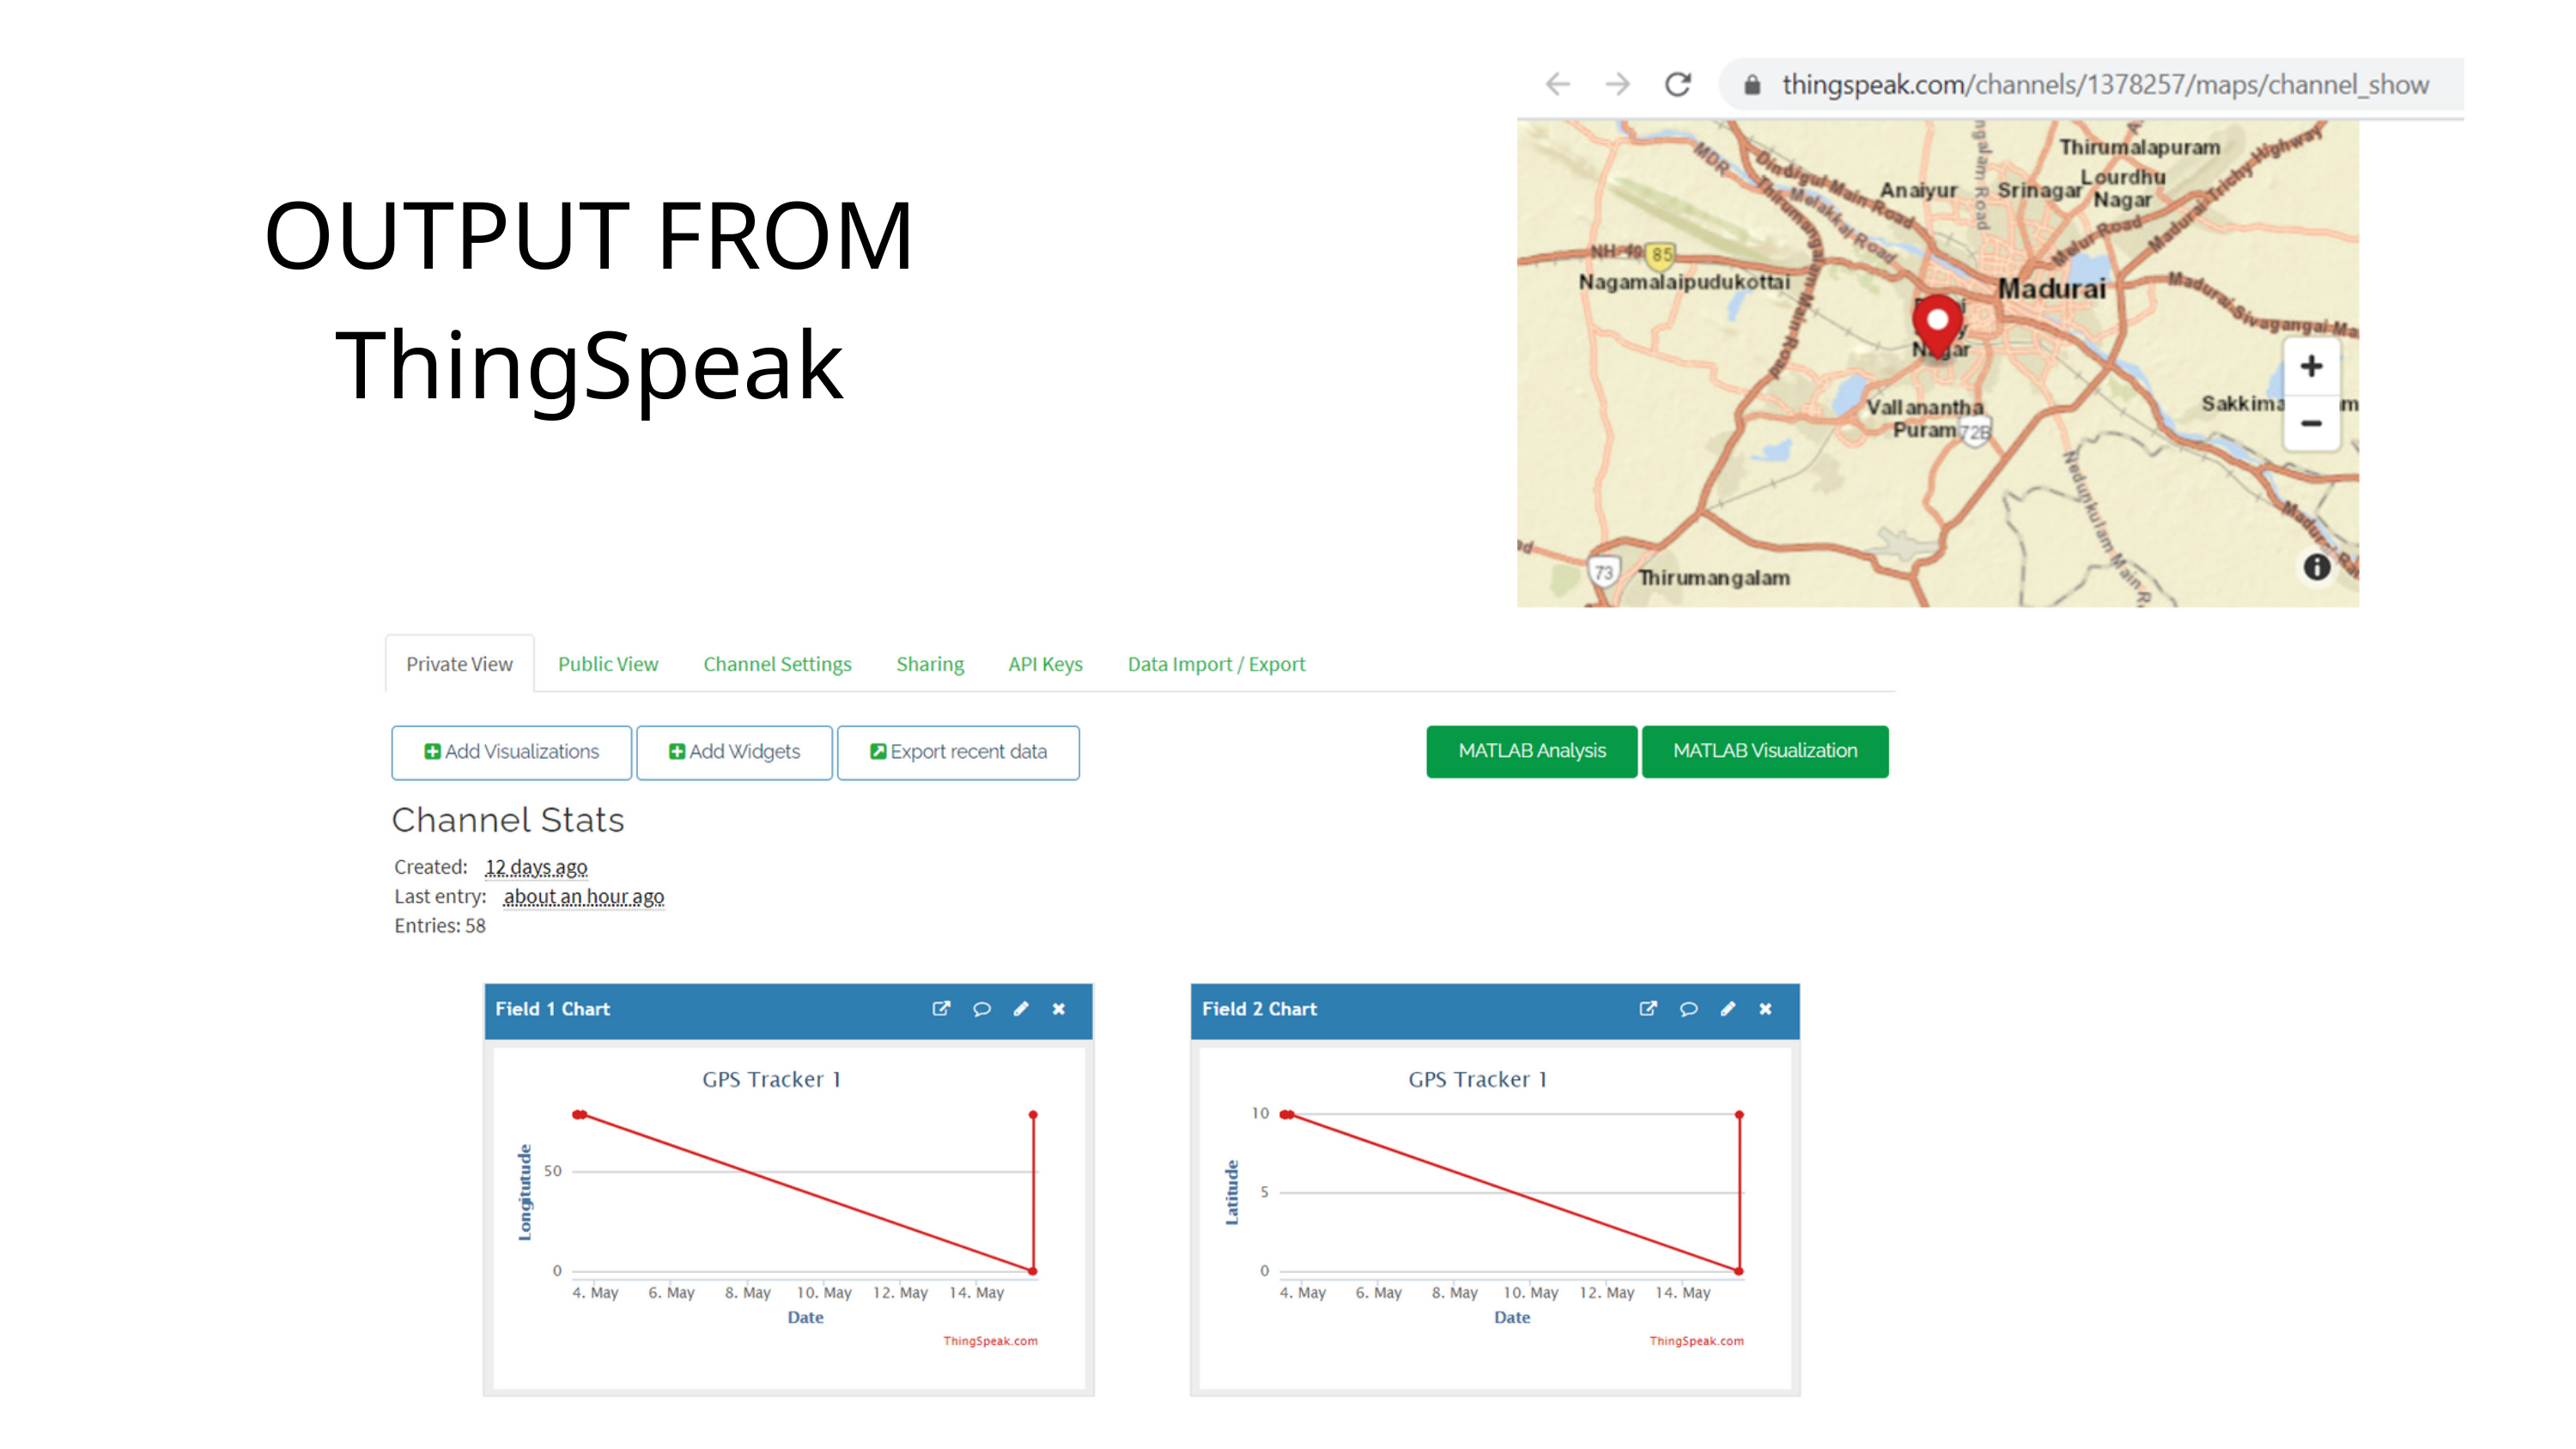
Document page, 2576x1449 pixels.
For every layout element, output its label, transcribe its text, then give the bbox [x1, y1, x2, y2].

text_box OUTPUT FROM ThingSpeak [0, 157, 1182, 418]
picture [144, 51, 2464, 1421]
